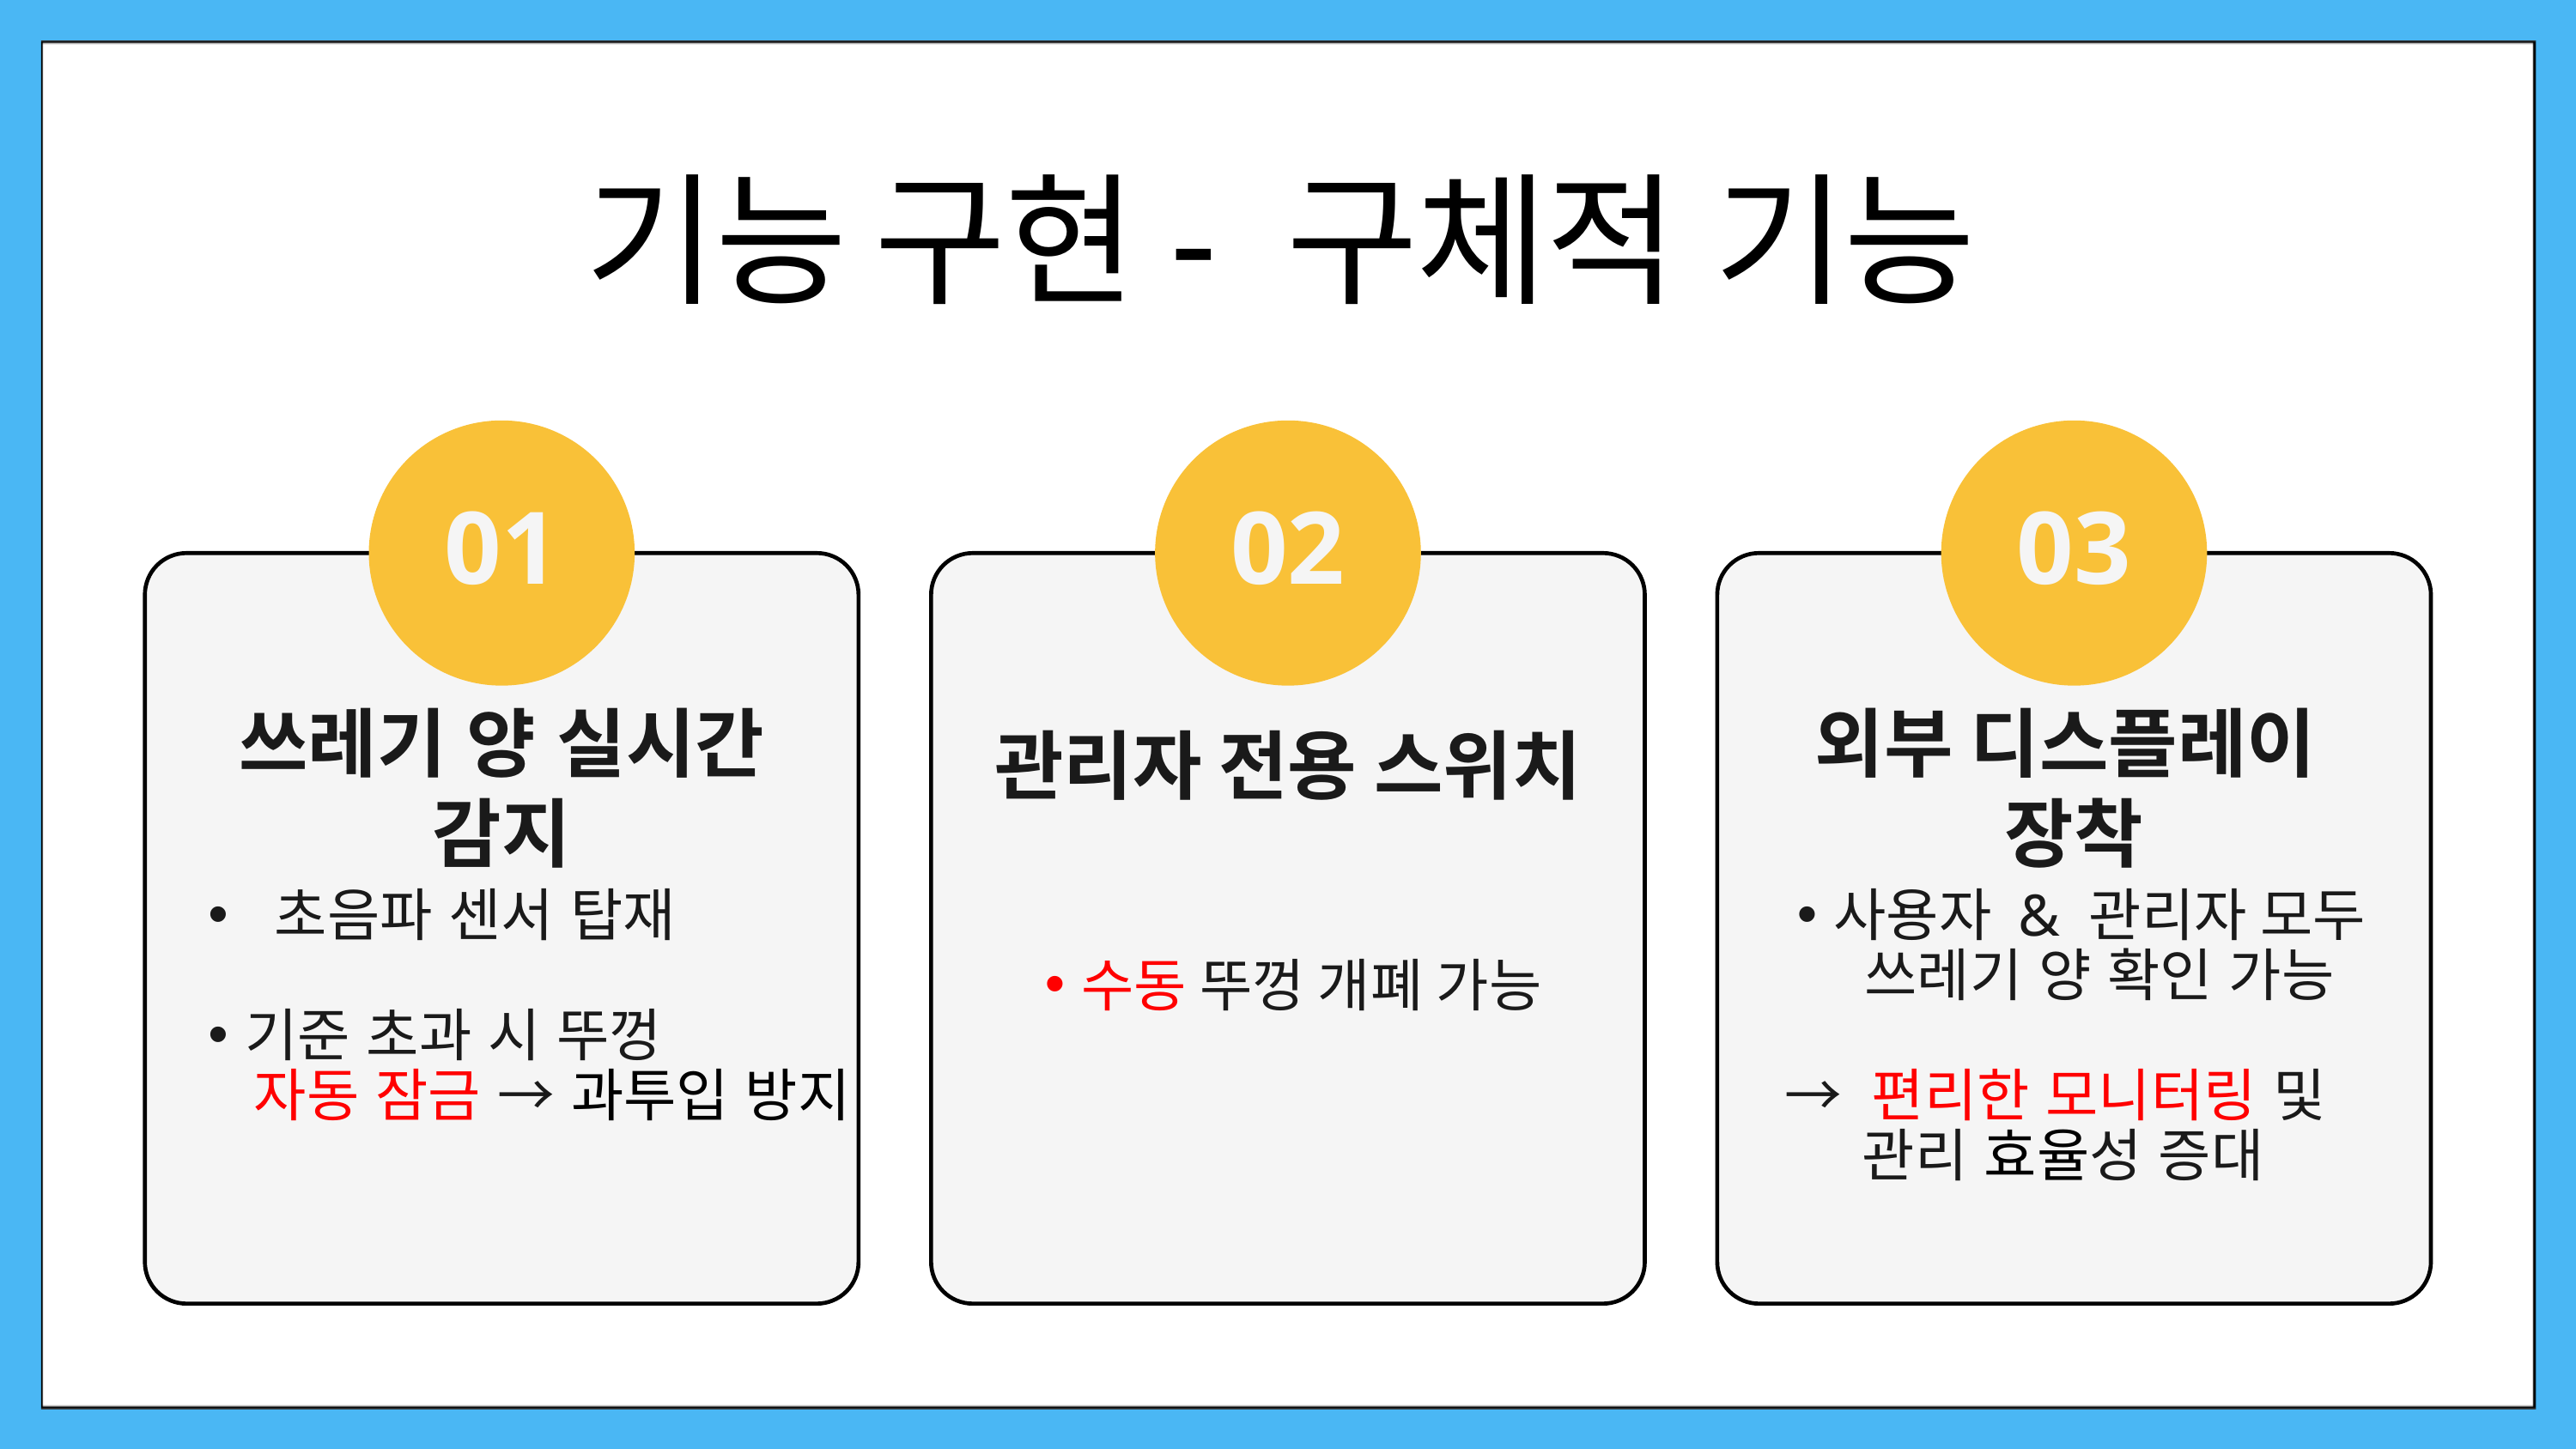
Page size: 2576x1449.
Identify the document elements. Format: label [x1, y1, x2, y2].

text_box [368, 420, 635, 686]
text_box [1154, 420, 1421, 686]
text_box [1716, 553, 2432, 1304]
text_box [307, 164, 2255, 358]
text_box [144, 553, 860, 1304]
text_box [931, 553, 1645, 1304]
text_box [40, 40, 2537, 1410]
text_box [1941, 420, 2208, 686]
